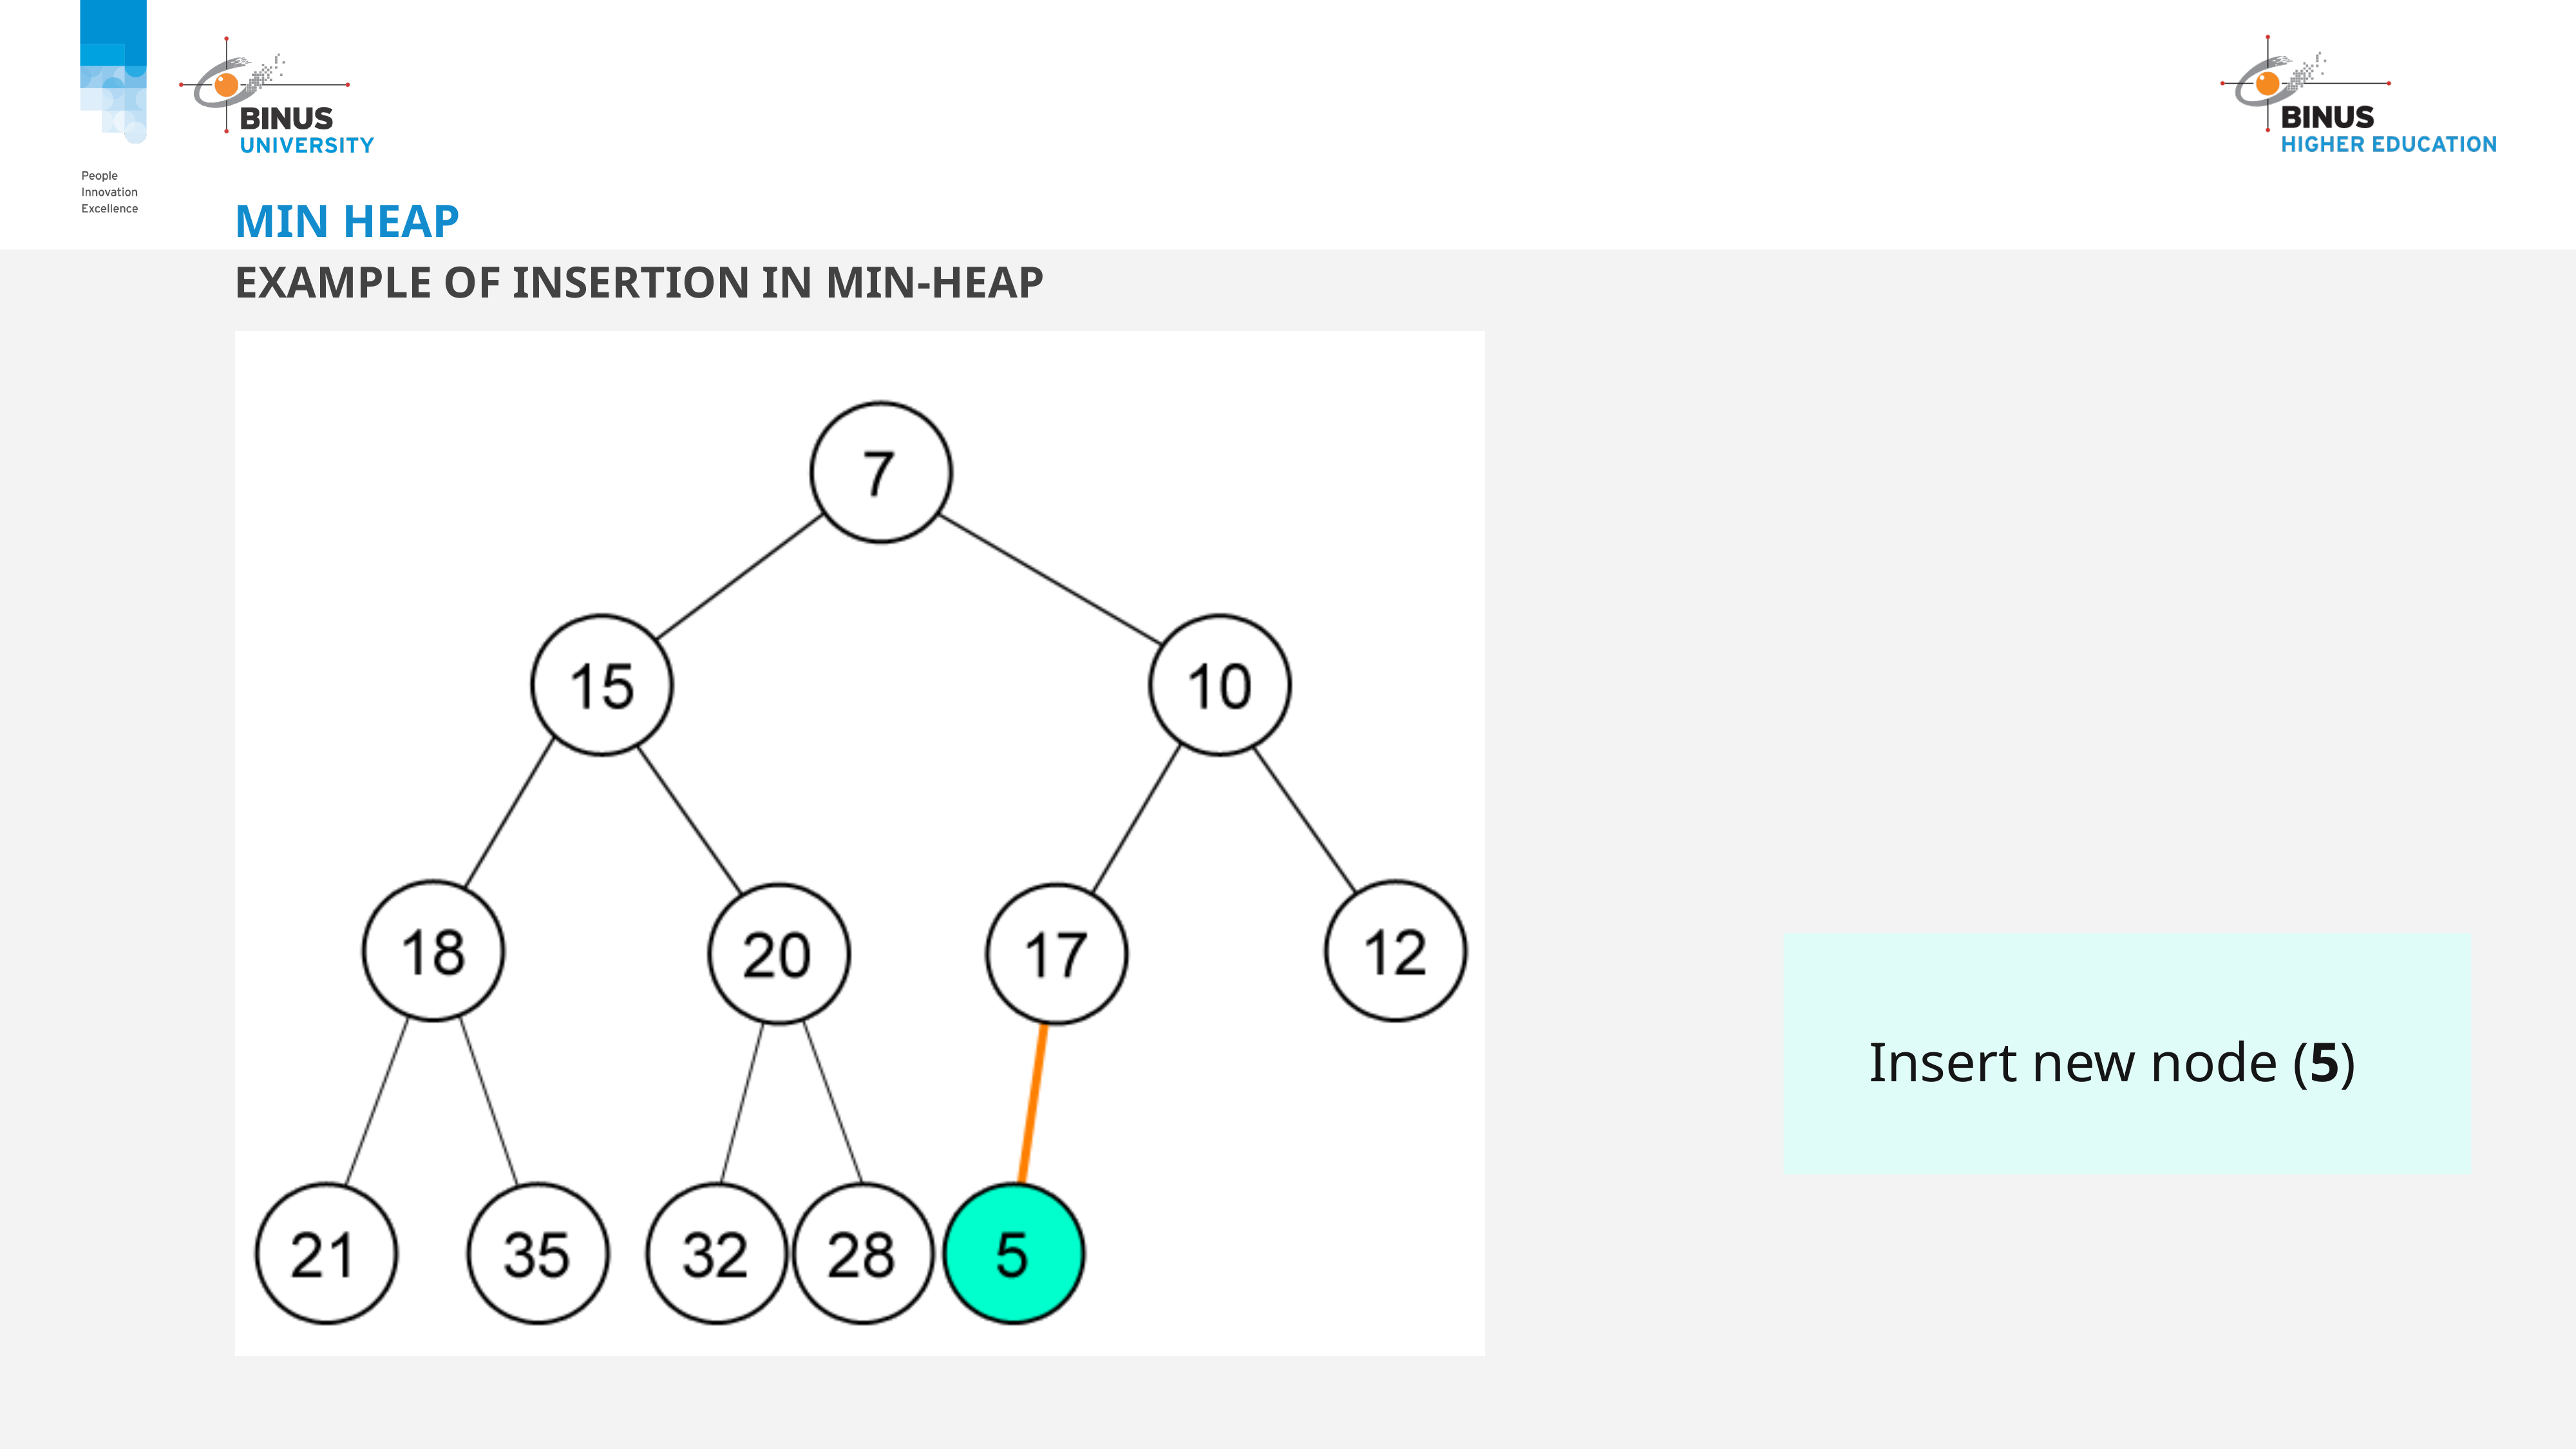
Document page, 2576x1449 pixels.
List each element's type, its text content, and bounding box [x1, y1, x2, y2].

picture [2199, 0, 2496, 156]
title MIN HEAP [228, 197, 1784, 252]
picture [81, 146, 146, 213]
list Example of Insertion in Min-Heap [228, 255, 1262, 341]
text_box Insert new node (5) [1783, 933, 2472, 1175]
picture [234, 330, 1486, 1356]
picture [174, 25, 374, 161]
picture [80, 66, 147, 144]
